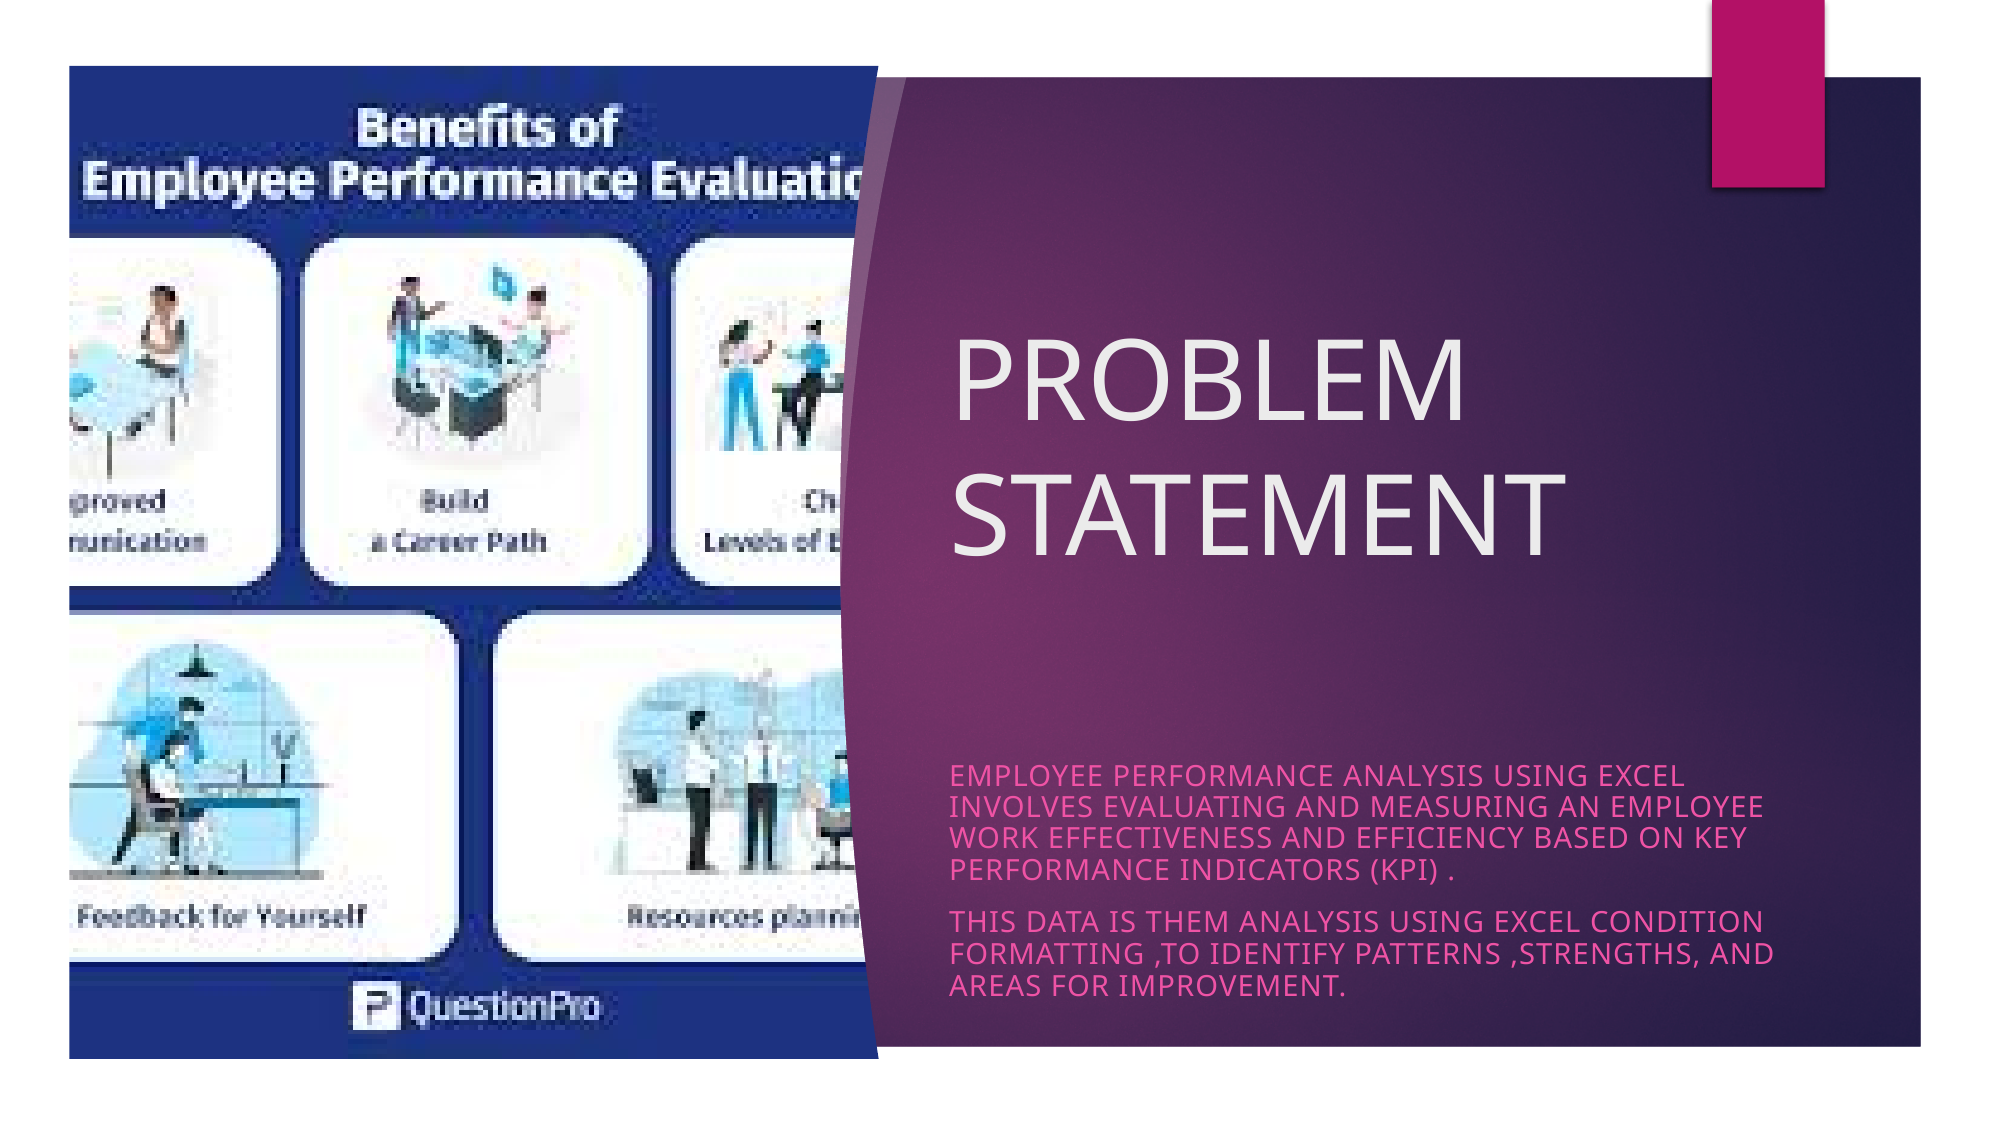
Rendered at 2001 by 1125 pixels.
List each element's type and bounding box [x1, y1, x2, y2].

text_box [0, 0, 2000, 1125]
picture [69, 65, 879, 1060]
